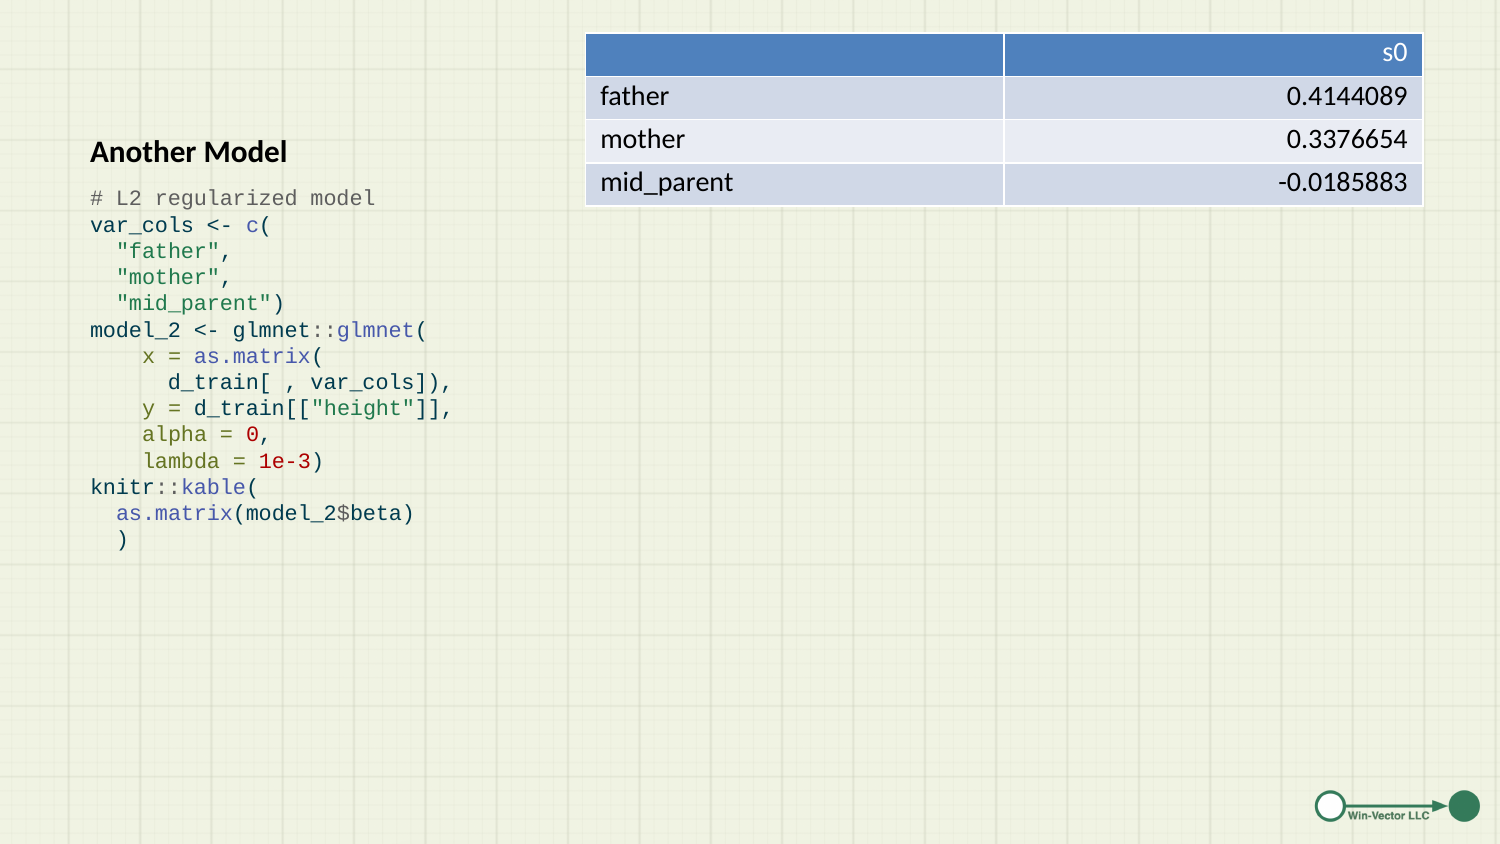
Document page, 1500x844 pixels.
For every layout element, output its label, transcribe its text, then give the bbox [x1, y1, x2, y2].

table_header s0 [1005, 34, 1422, 76]
table_cell mid_parent [586, 164, 1003, 205]
table_cell mother [586, 120, 1003, 162]
title Another Model [75, 33, 569, 176]
table_cell -0.0185883 [1005, 164, 1422, 205]
list # L2 regularized model var_cols <- c( "father", "mother", "mid_parent") model_2 <- glmnet::glmnet( x = as.matrix( d_train[ , var_cols]), y = d_train[["height"]], alpha = 0, lambda = 1e-3) knitr::kable( as.matrix(model_2$beta) ) [75, 176, 569, 754]
table_cell father [586, 77, 1003, 119]
table_cell 0.4144089 [1005, 77, 1422, 119]
picture [0, 0, 1500, 844]
table_header [586, 34, 1003, 76]
table_cell 0.3376654 [1005, 120, 1422, 162]
